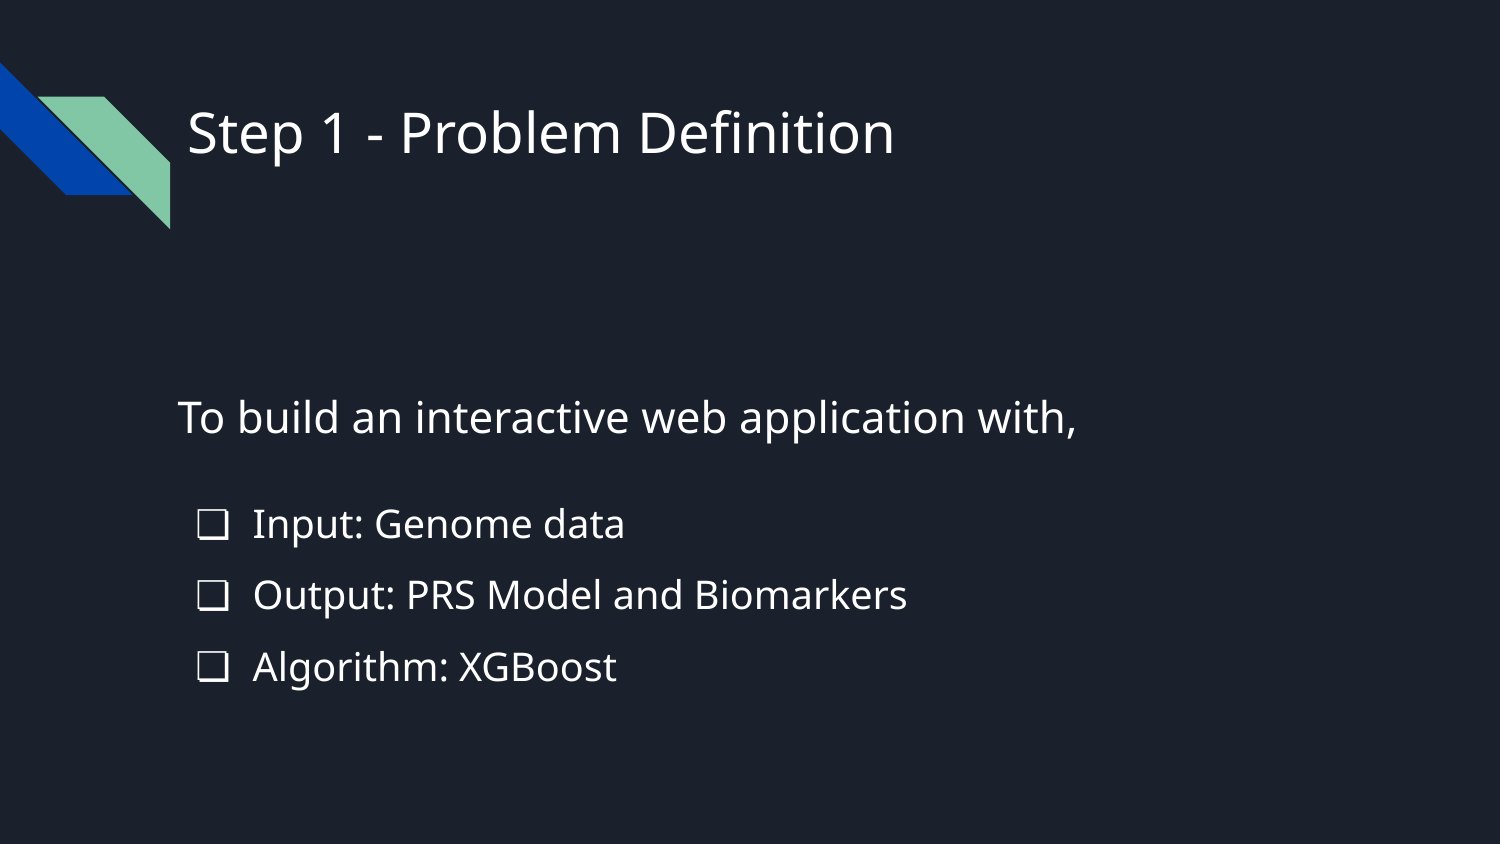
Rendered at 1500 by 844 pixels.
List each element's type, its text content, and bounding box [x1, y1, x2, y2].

title Step 1 - Problem Definition [172, 82, 1328, 233]
list To build an interactive web application with, Input: Genome data Output: PRS Model and Biomarkers Algorithm: XGBoost [162, 306, 1456, 746]
